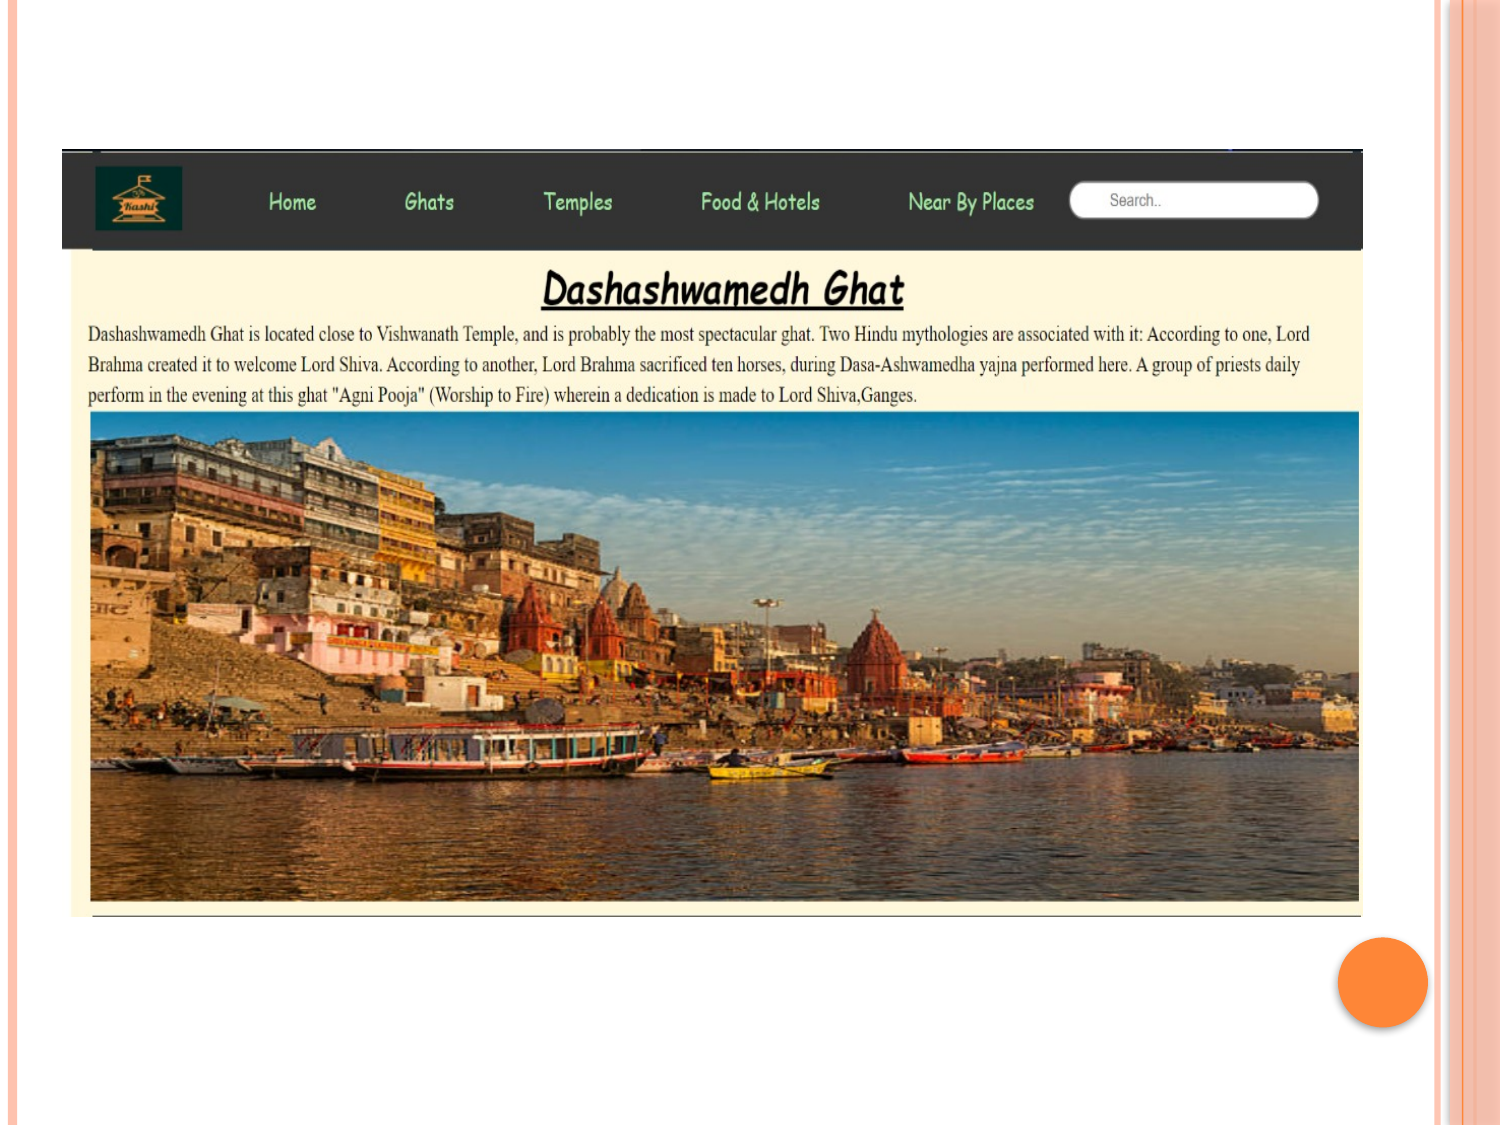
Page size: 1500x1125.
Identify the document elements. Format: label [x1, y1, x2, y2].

picture [61, 149, 1363, 917]
